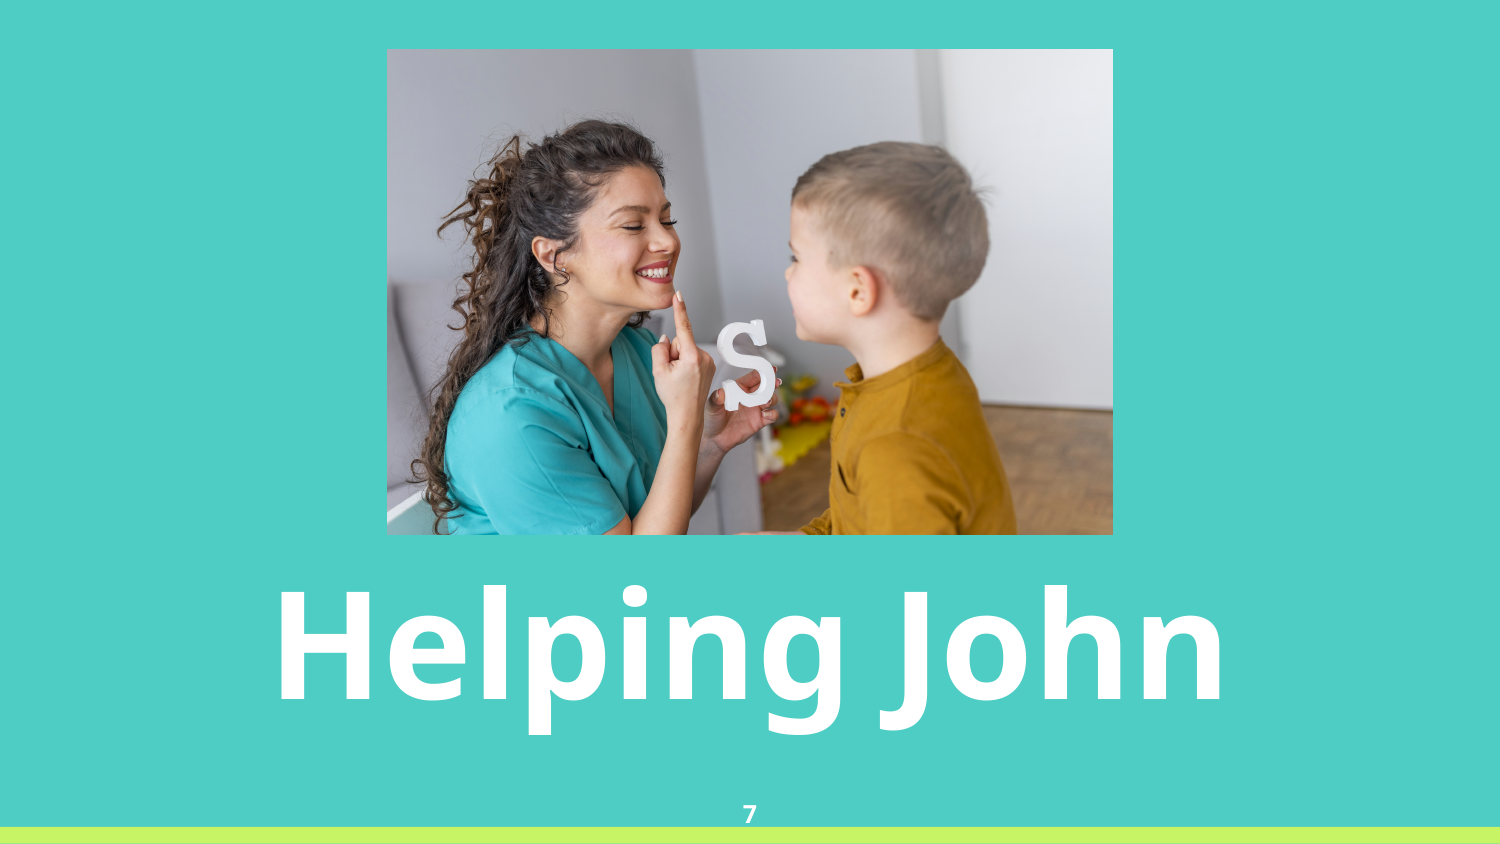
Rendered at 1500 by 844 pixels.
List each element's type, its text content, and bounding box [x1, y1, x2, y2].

slide_number ‹#› [705, 783, 795, 835]
title Helping John [159, 534, 1341, 745]
picture [386, 49, 1114, 535]
